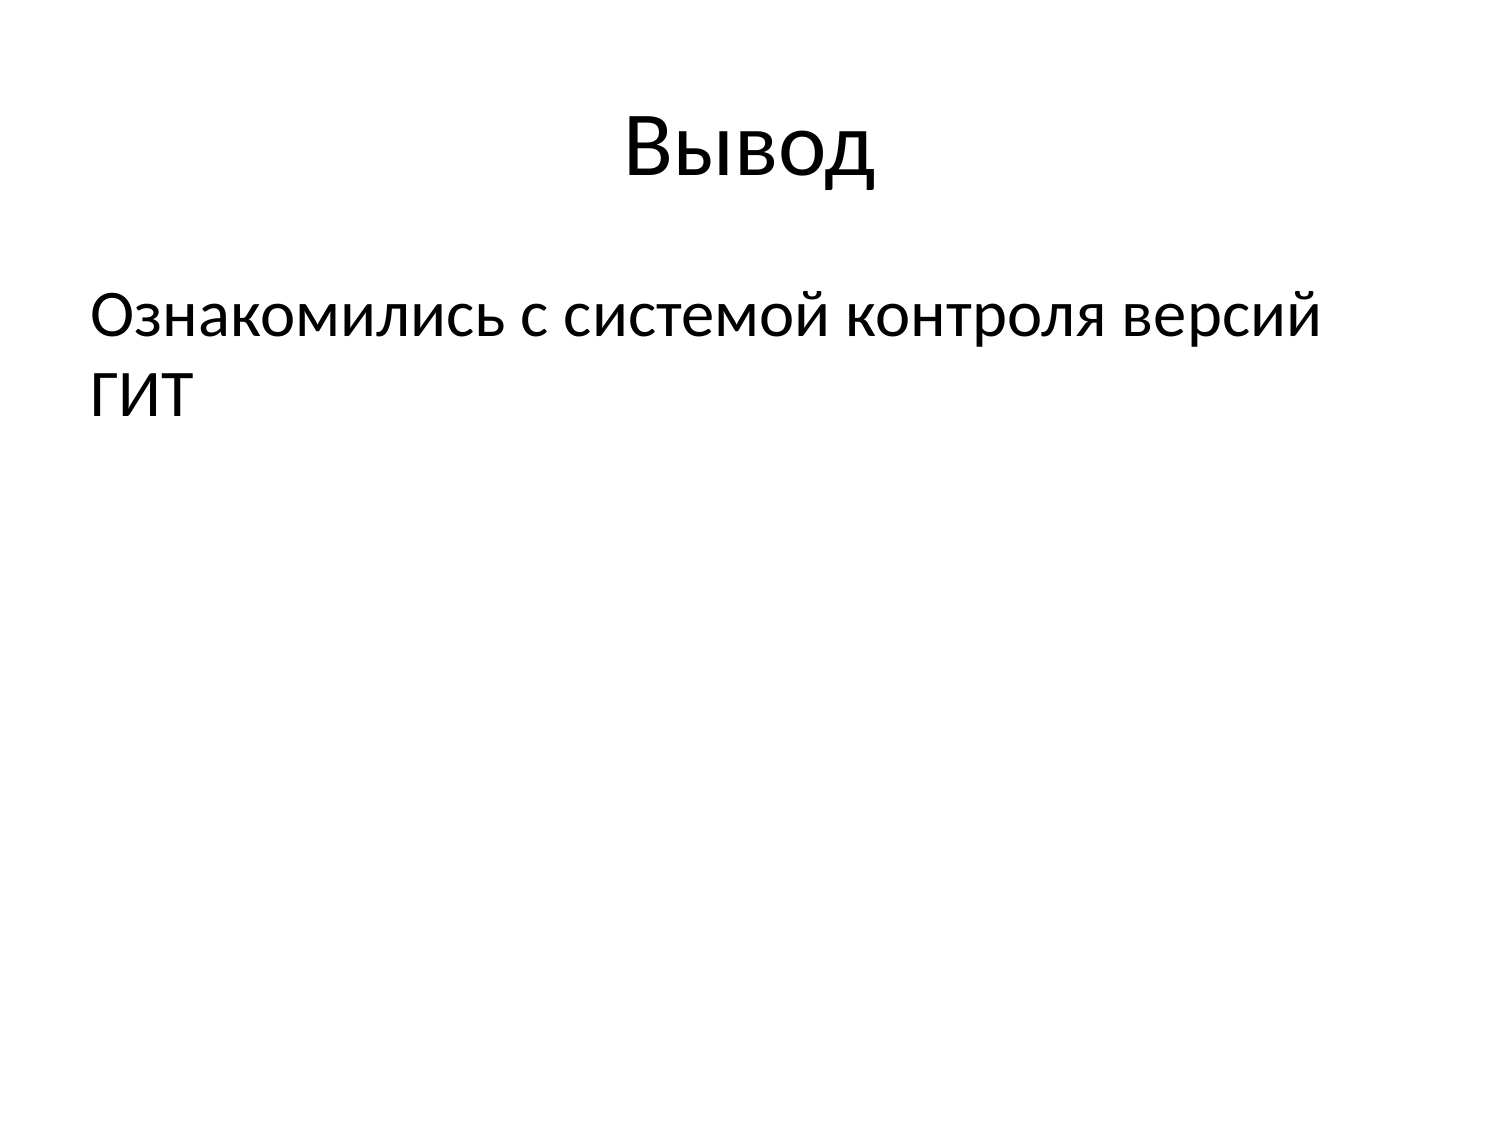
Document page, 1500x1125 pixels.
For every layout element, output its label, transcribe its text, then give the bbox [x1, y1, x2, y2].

list Ознакомились с системой контроля версий ГИТ [75, 262, 1425, 1005]
title Вывод [75, 45, 1425, 233]
